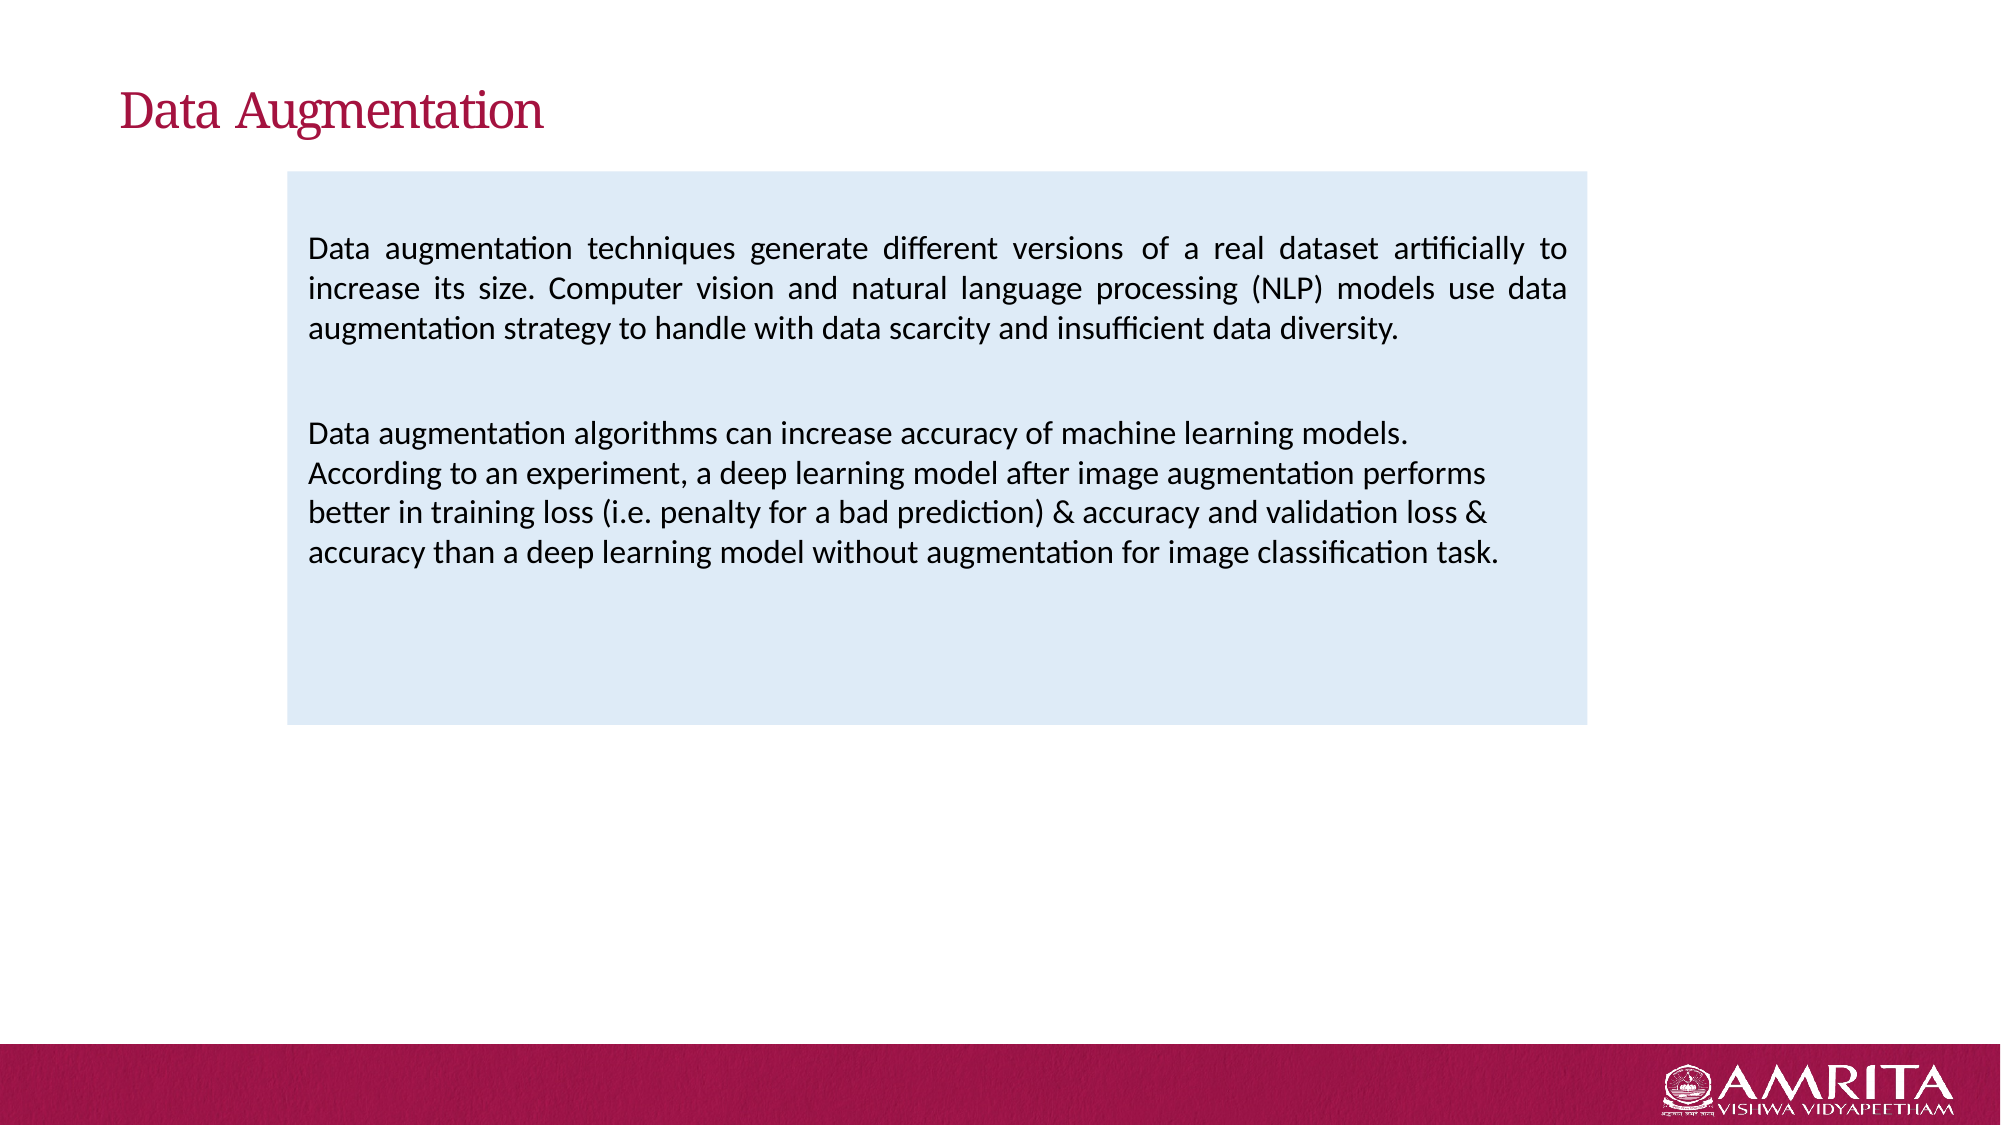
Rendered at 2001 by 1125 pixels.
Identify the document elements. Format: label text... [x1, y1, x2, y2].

title Data Augmentation [93, 0, 1933, 203]
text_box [287, 171, 1588, 725]
picture [0, 1044, 2001, 1125]
